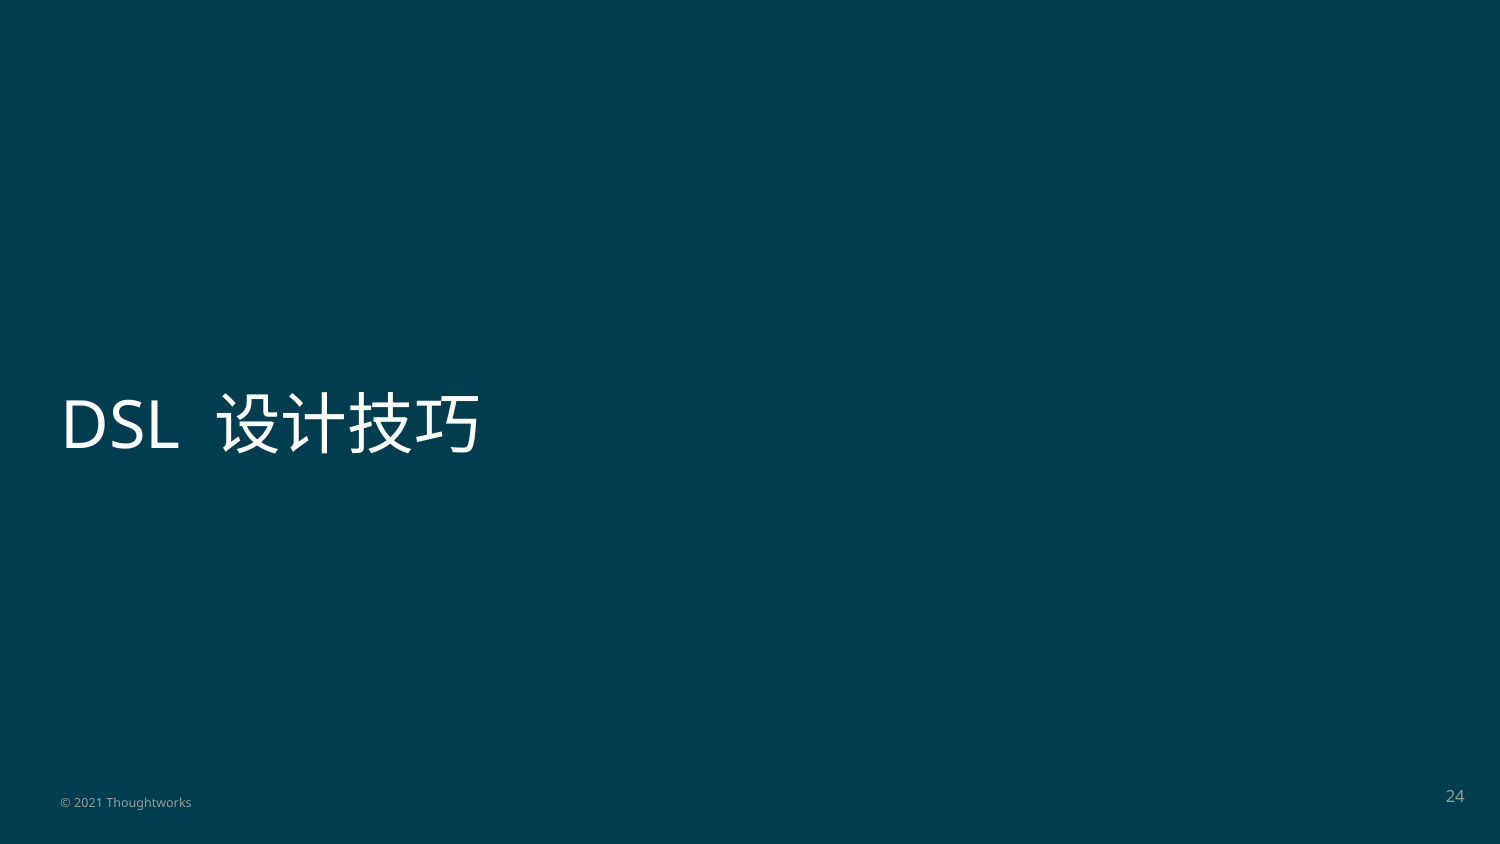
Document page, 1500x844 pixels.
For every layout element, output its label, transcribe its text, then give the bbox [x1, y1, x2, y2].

slide_number 24 [1389, 764, 1480, 830]
title DSL 设计技巧 [60, 60, 1106, 784]
